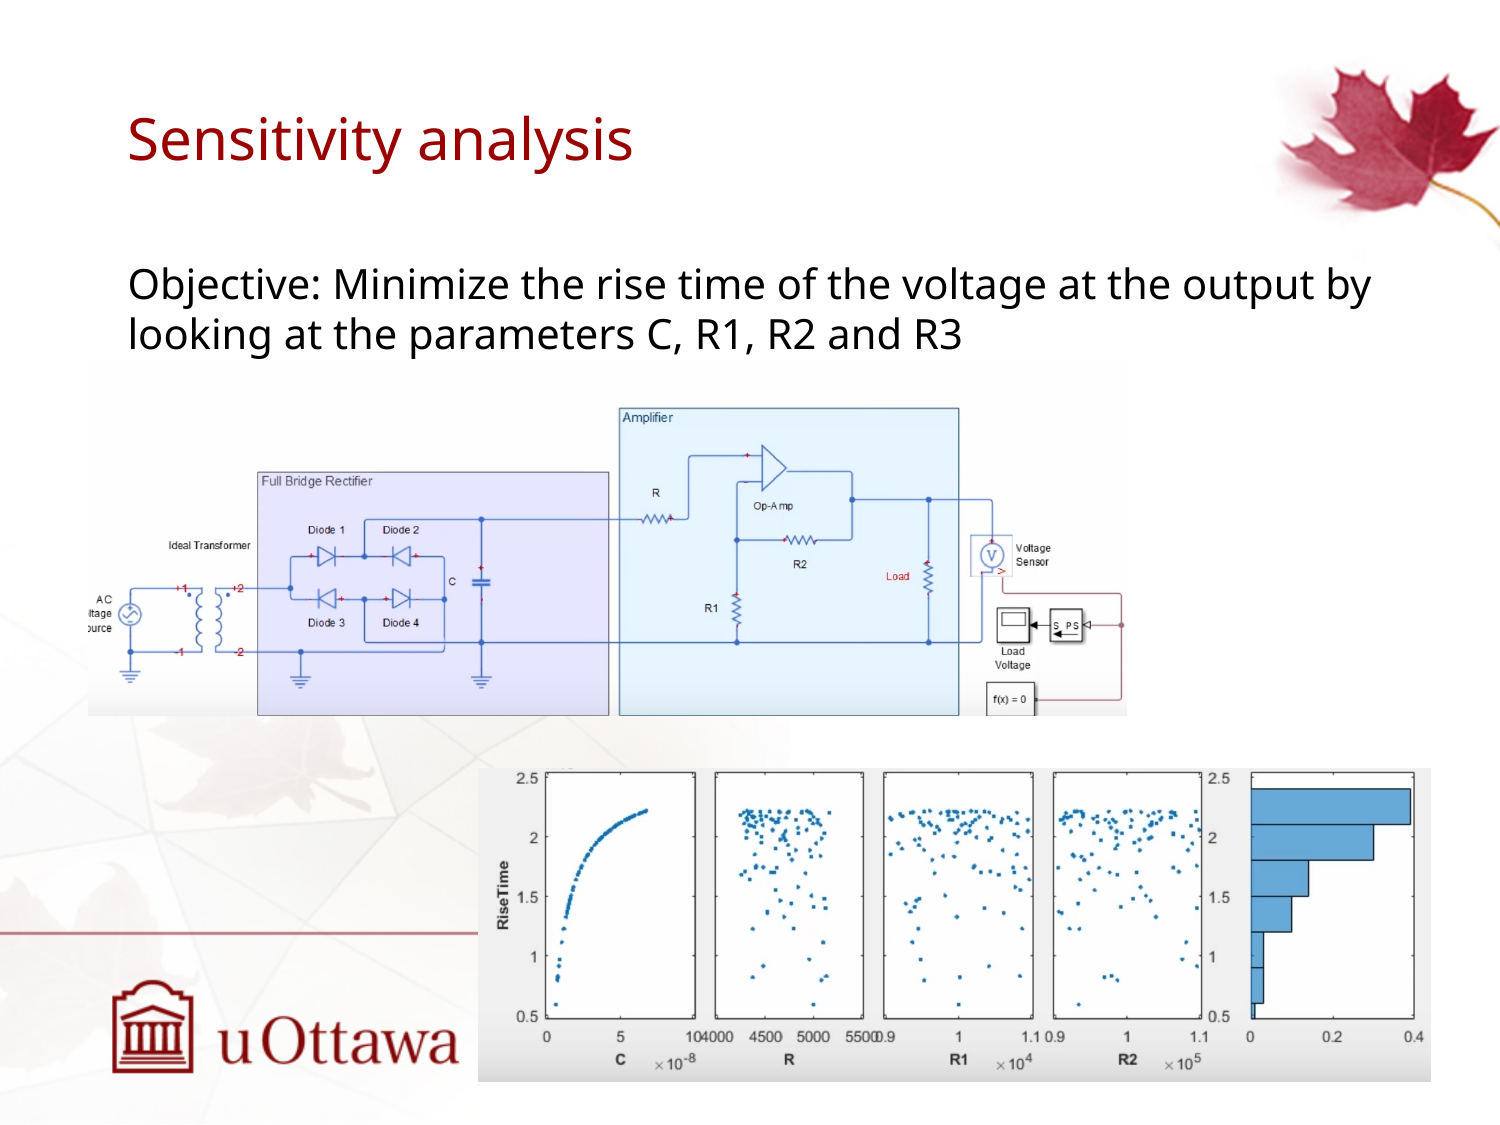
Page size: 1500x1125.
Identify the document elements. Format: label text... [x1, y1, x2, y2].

picture [0, 0, 1500, 1125]
list Objective: Minimize the rise time of the voltage at the output by looking at the parameters C, R1, R2 and R3 [112, 249, 1388, 888]
title Sensitivity analysis [112, 62, 1188, 213]
